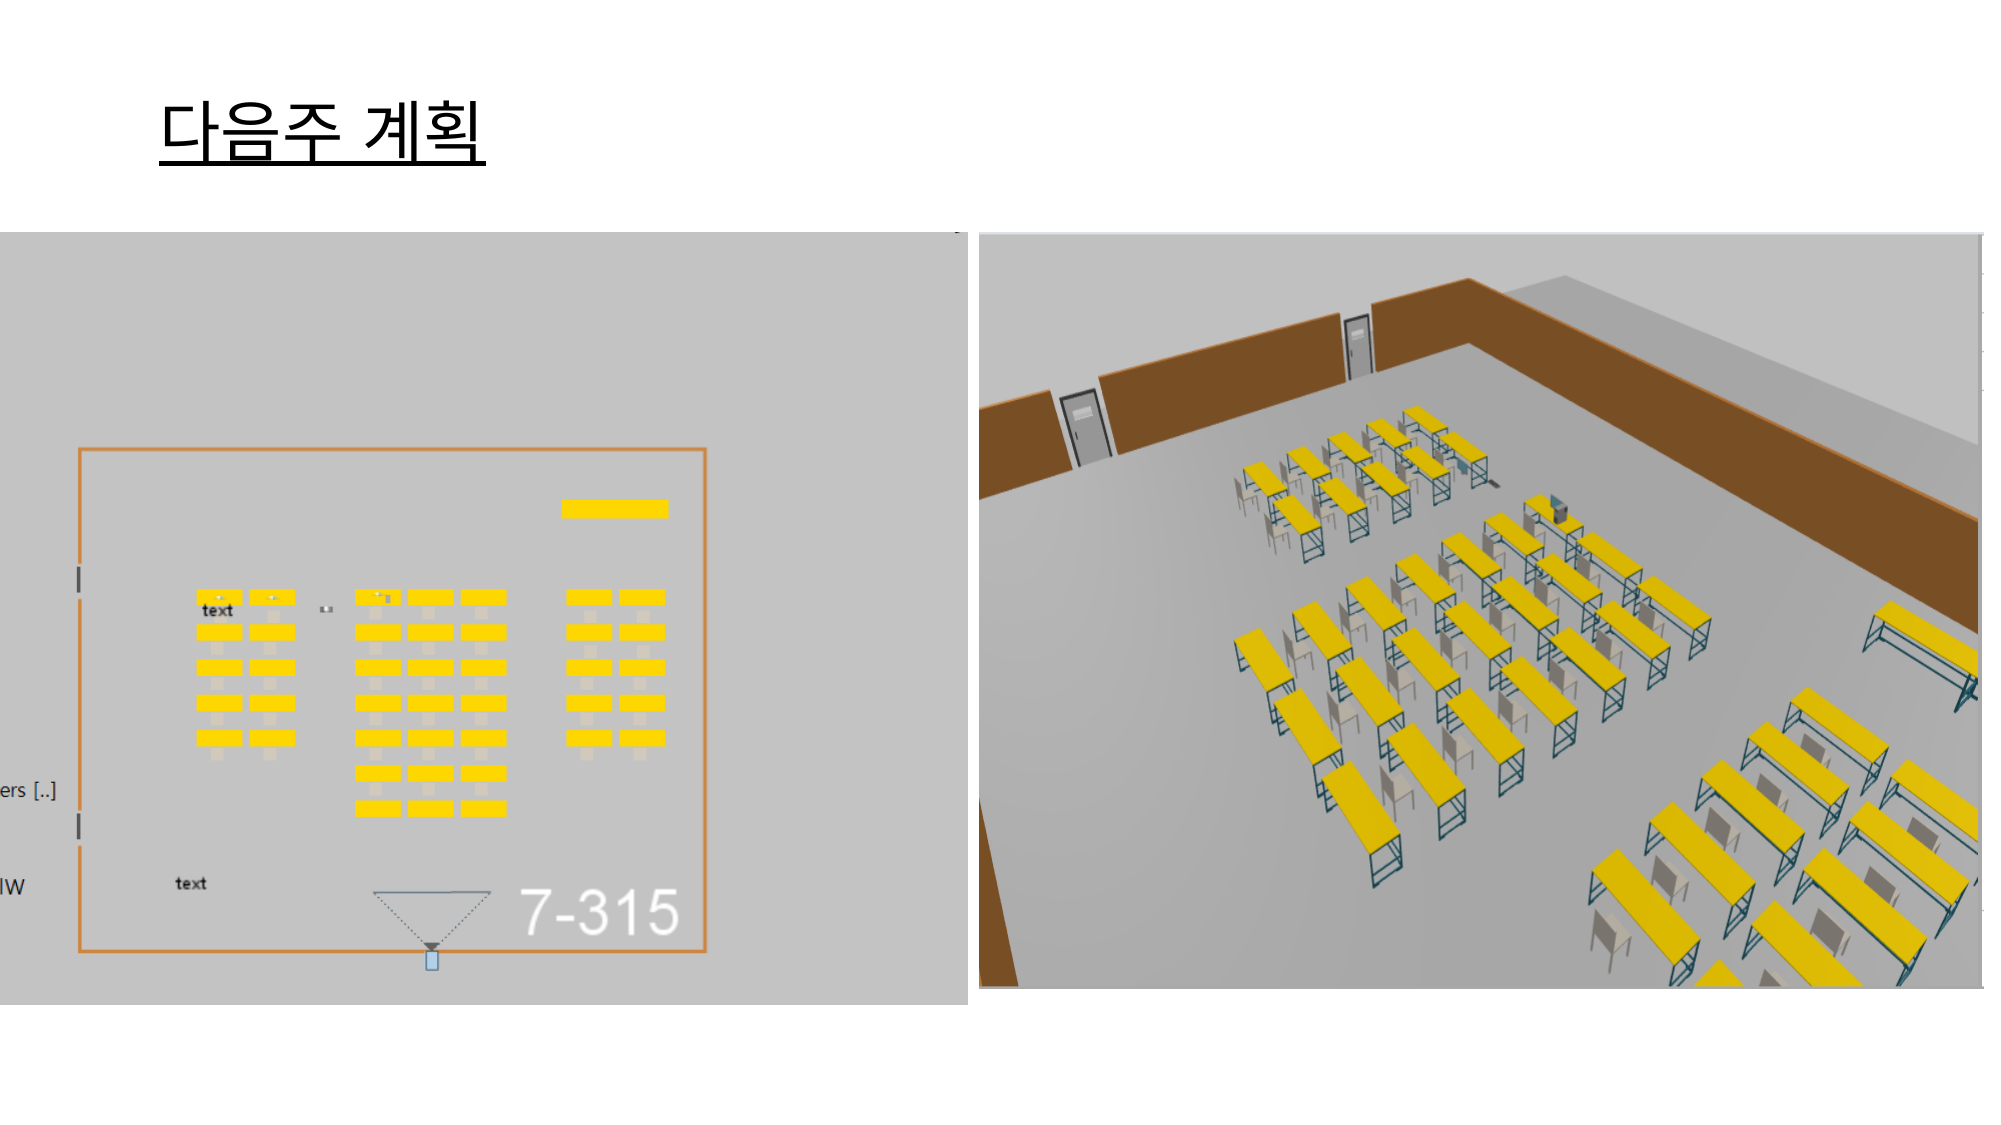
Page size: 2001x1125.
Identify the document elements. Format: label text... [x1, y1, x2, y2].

picture [0, 232, 968, 1005]
text_box 다음주 계획 [144, 82, 888, 177]
picture [979, 232, 1984, 989]
